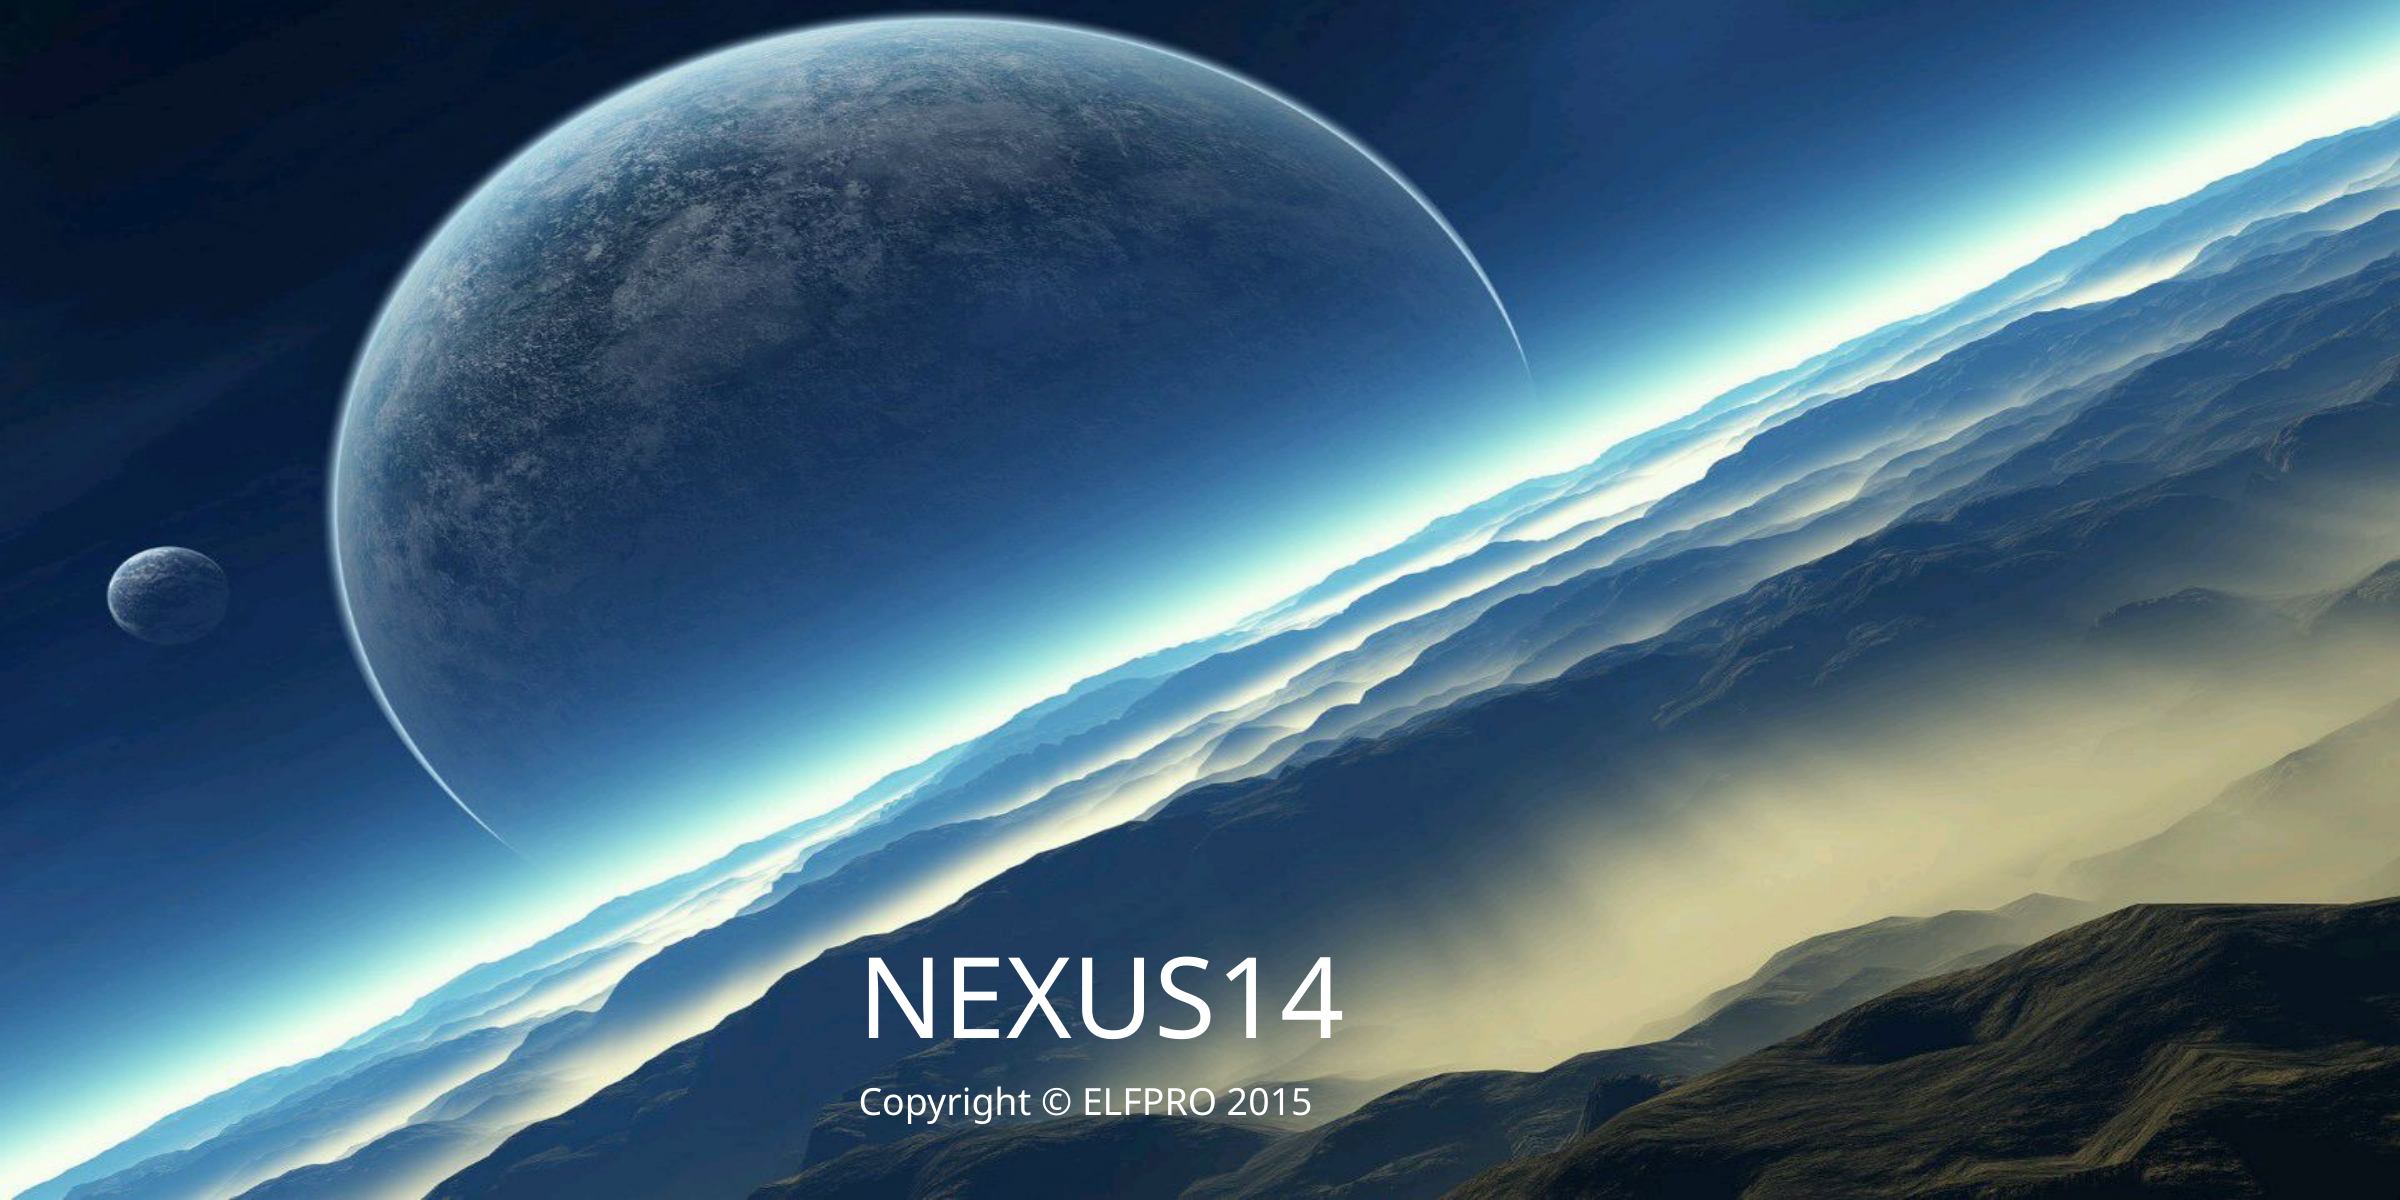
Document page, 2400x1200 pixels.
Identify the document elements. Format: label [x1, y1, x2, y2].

picture [0, 0, 2400, 1200]
text_box [843, 918, 1557, 1131]
